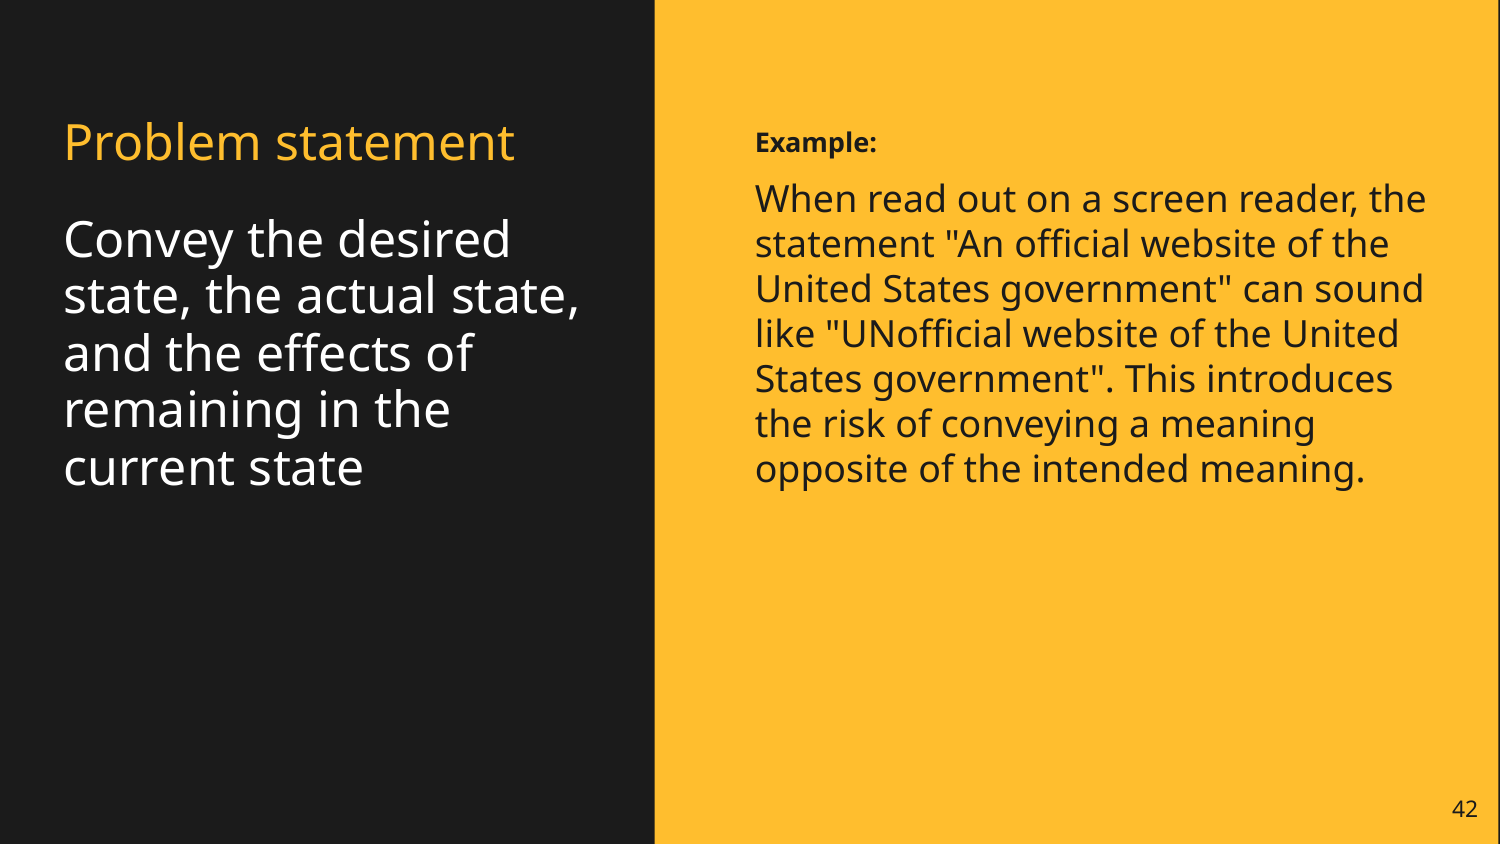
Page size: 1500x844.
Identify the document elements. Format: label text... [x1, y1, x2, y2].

slide_number 42 [1403, 779, 1494, 844]
list Example: When read out on a screen reader, the statement "An official website of the United States government" can sound like "UNofficial website of the United States government". This introduces the risk of conveying a meaning opposite of the intended meaning. [739, 110, 1447, 776]
title Problem statement [48, 110, 638, 186]
list Convey the desired state, the actual state, and the effects of remaining in the current state [48, 196, 645, 776]
